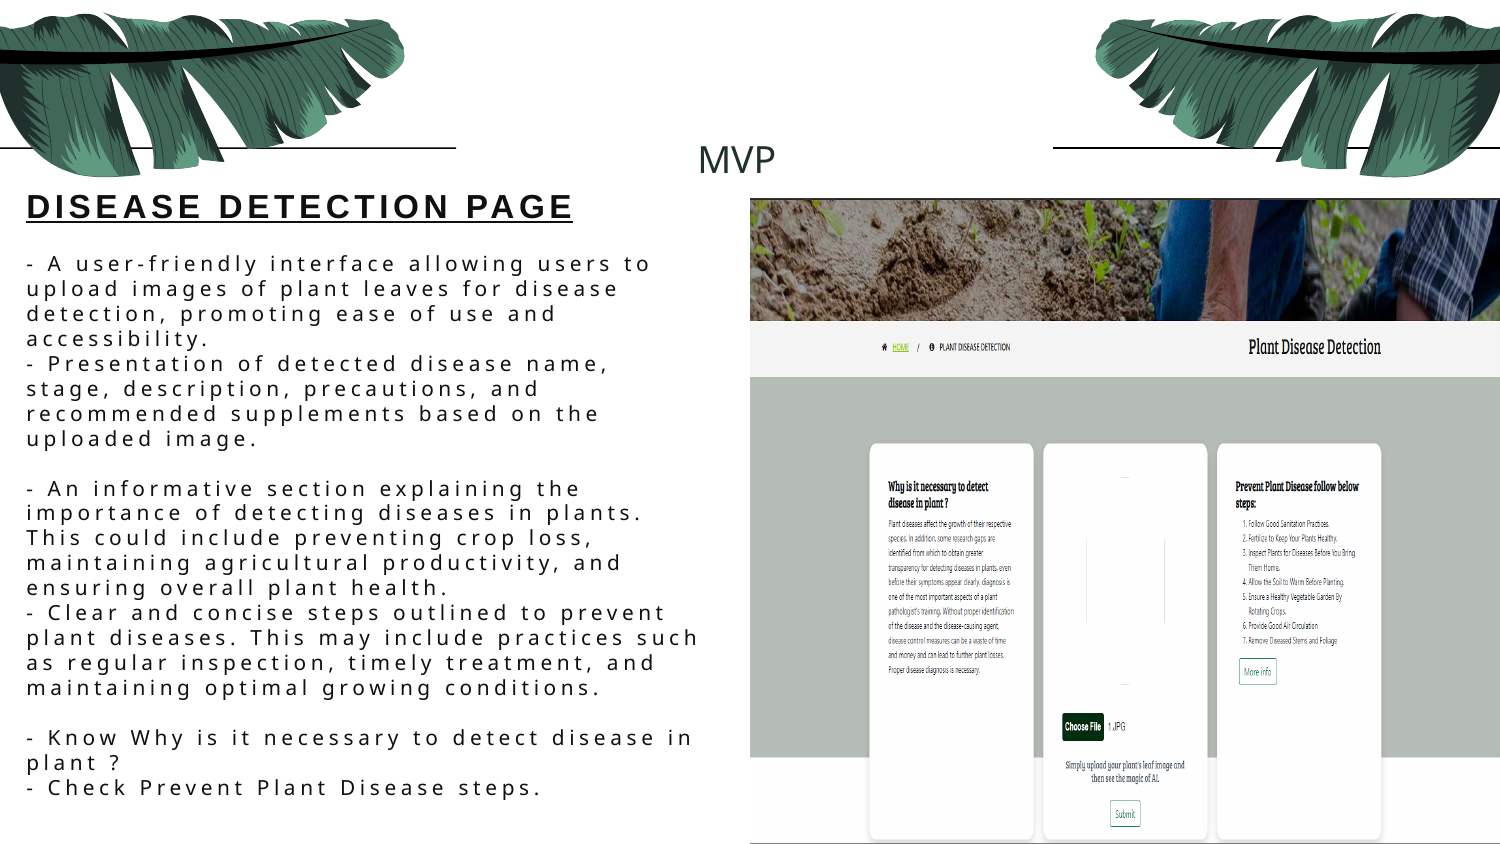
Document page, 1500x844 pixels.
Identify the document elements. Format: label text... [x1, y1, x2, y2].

picture [749, 198, 1500, 844]
text_box DISEASE DETECTION PAGE - A user-friendly interface allowing users to upload images of plant leaves for disease detection, promoting ease of use and accessibility. - Presentation of detected disease name, stage, description, precautions, and recommended supplements based on the uploaded image. - An informative section explaining the importance of detecting diseases in plants. This could include preventing crop loss, maintaining agricultural productivity, and ensuring overall plant health. - Clear and concise steps outlined to prevent plant diseases. This may include practices such as regular inspection, timely treatment, and maintaining optimal growing conditions. - Know Why is it necessary to detect disease in plant ? - Check Prevent Plant Disease steps. [0, 177, 721, 808]
title MVP [403, 108, 1097, 199]
